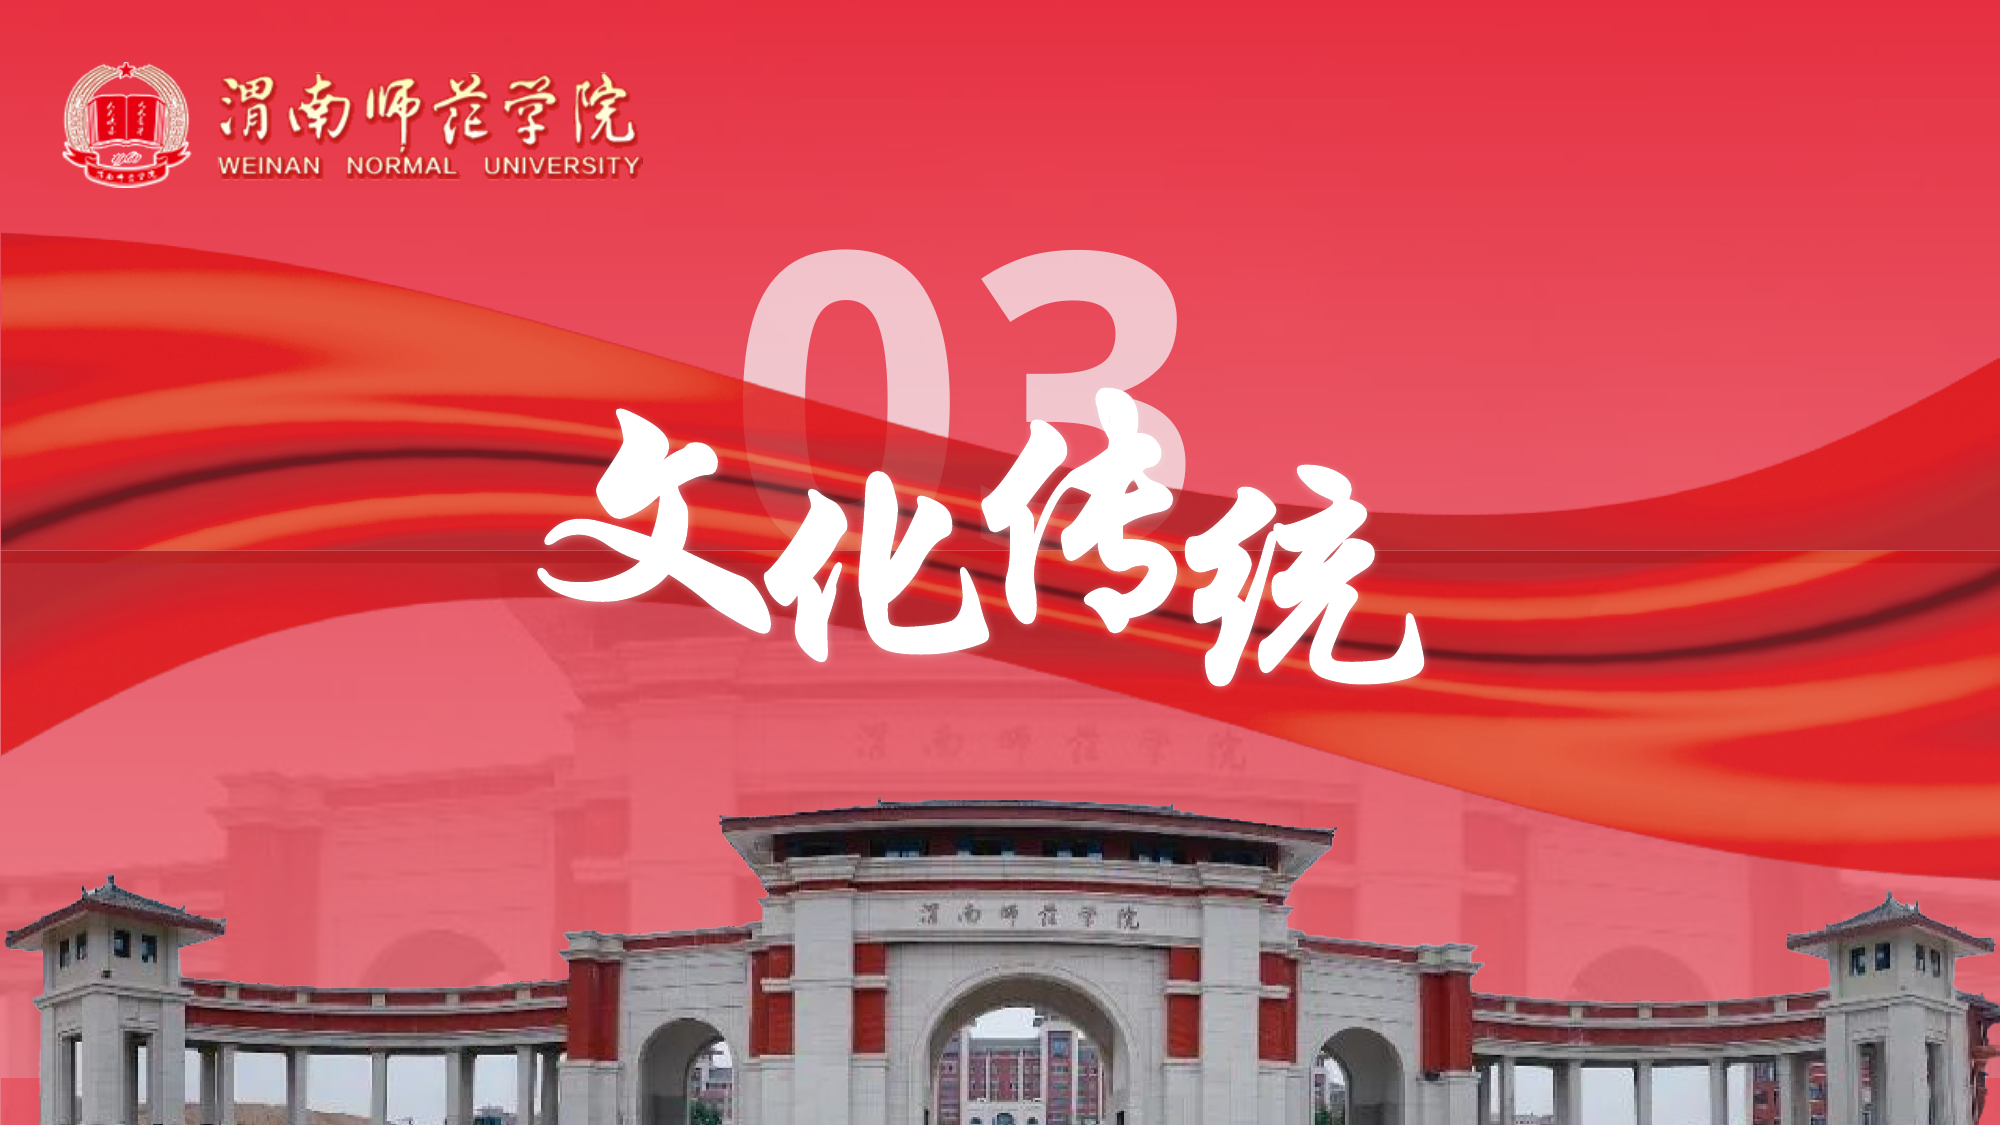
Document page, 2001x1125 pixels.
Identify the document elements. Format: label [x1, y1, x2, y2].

text_box [0, 211, 2000, 760]
picture [0, 0, 2000, 211]
picture [0, 760, 2000, 1125]
